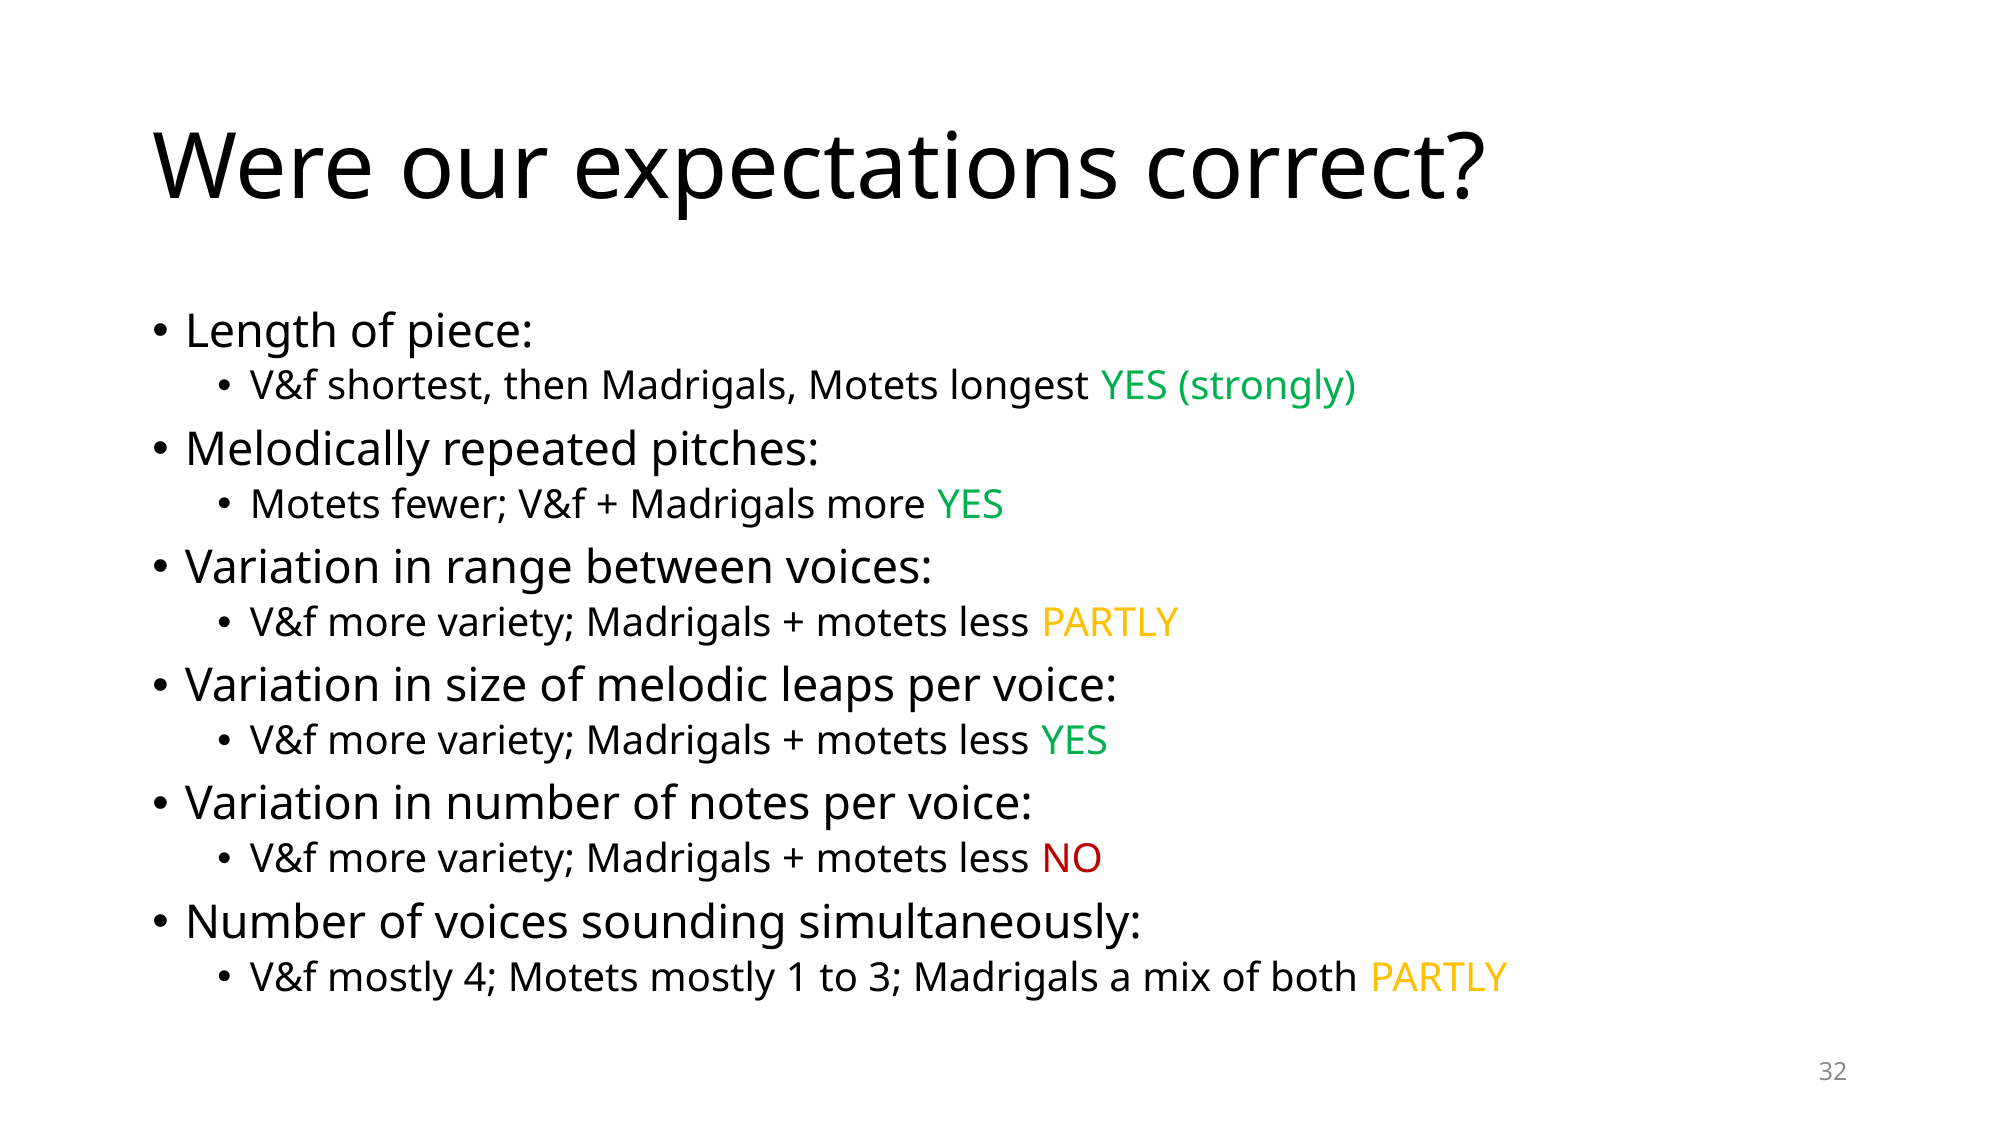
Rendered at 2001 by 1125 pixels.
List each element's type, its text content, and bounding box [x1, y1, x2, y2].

list Length of piece: V&f shortest, then Madrigals, Motets longest YES (strongly) Melodically repeated pitches: Motets fewer; V&f + Madrigals more YES Variation in range between voices: V&f more variety; Madrigals + motets less PARTLY Variation in size of melodic leaps per voice: V&f more variety; Madrigals + motets less YES Variation in number of notes per voice: V&f more variety; Madrigals + motets less NO Number of voices sounding simultaneously: V&f mostly 4; Motets mostly 1 to 3; Madrigals a mix of both PARTLY [137, 299, 1863, 1014]
slide_number 32 [1412, 1042, 1863, 1103]
title Were our expectations correct? [137, 59, 1863, 278]
